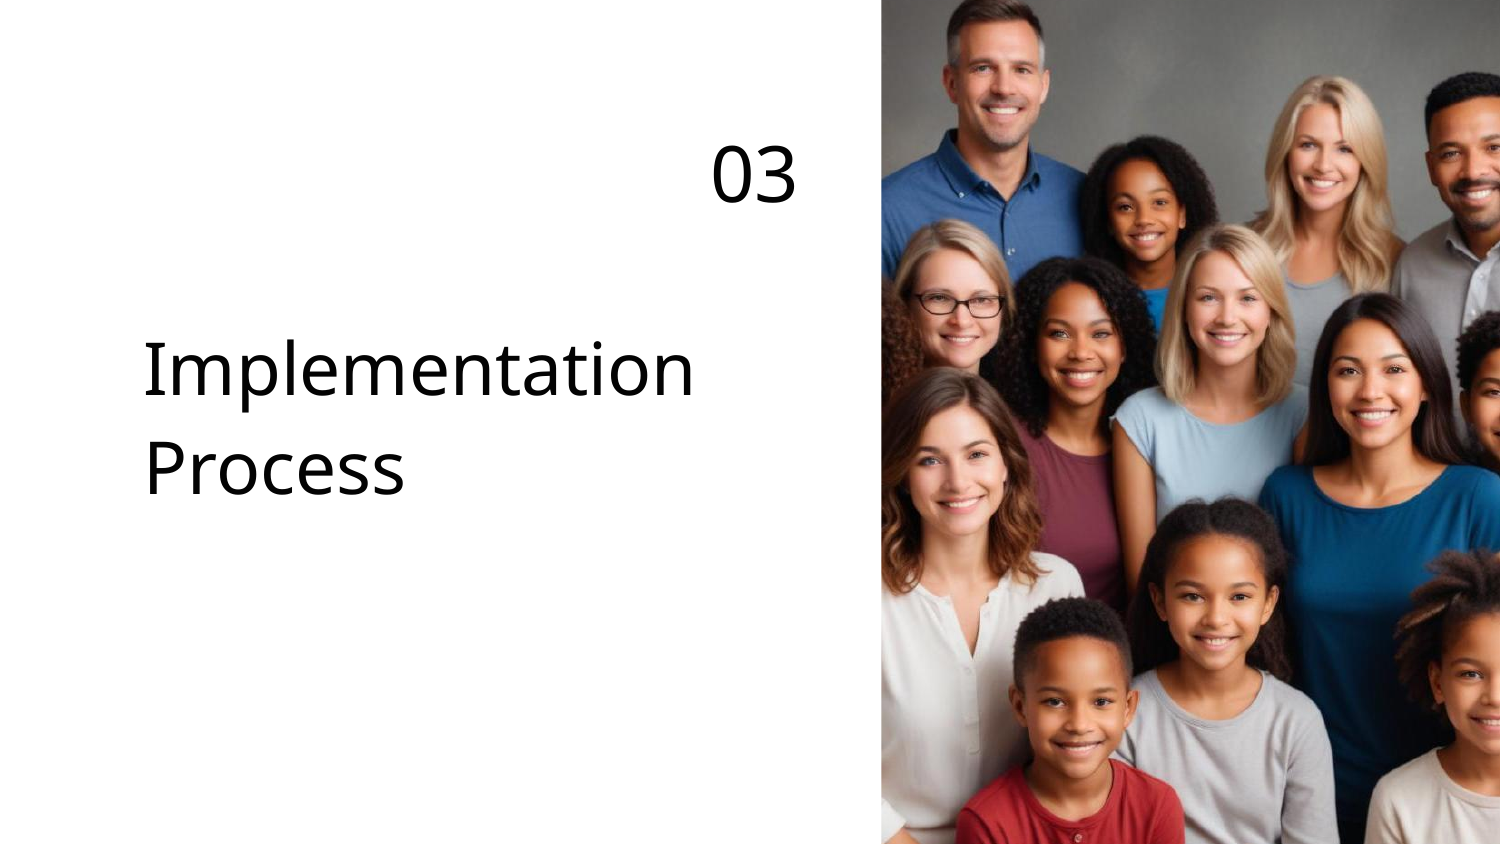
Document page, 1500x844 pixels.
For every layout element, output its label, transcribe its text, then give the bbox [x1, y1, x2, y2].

picture [881, 0, 1500, 844]
title Implementation Process [128, 300, 844, 532]
title 03 [695, 104, 881, 241]
